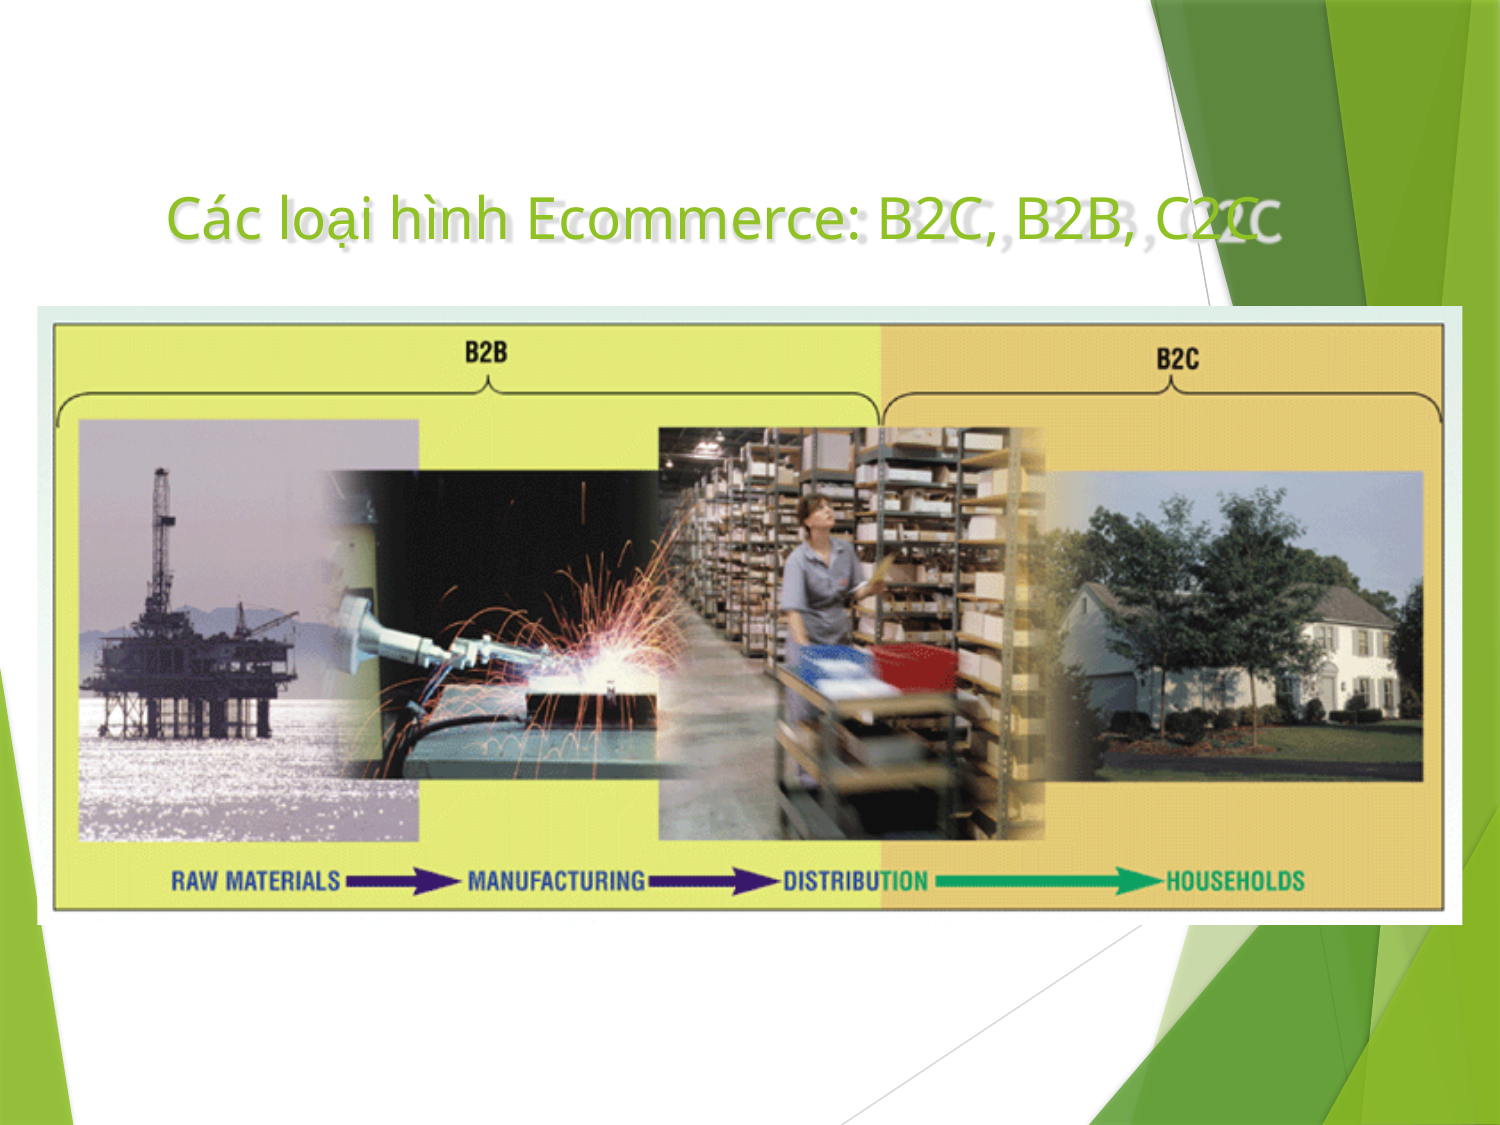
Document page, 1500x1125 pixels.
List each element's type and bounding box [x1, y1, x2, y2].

text_box [3, 0, 1500, 1125]
